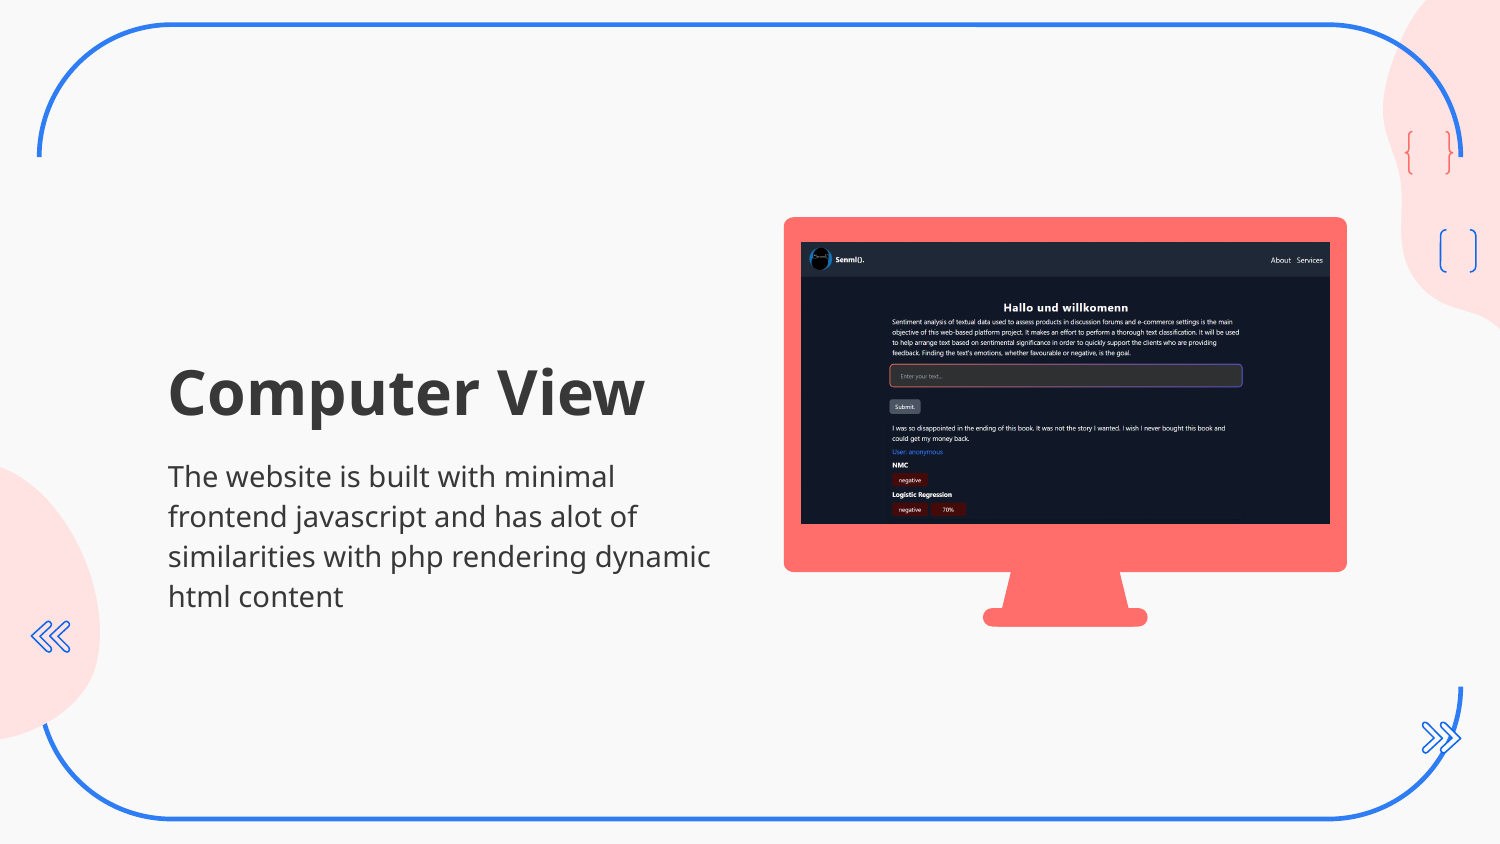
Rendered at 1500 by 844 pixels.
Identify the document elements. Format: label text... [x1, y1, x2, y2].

title Computer View [153, 268, 744, 437]
picture [800, 242, 1330, 524]
subtitle The website is built with minimal frontend javascript and has alot of similarities with php rendering dynamic html content [153, 437, 744, 570]
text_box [783, 216, 1348, 627]
